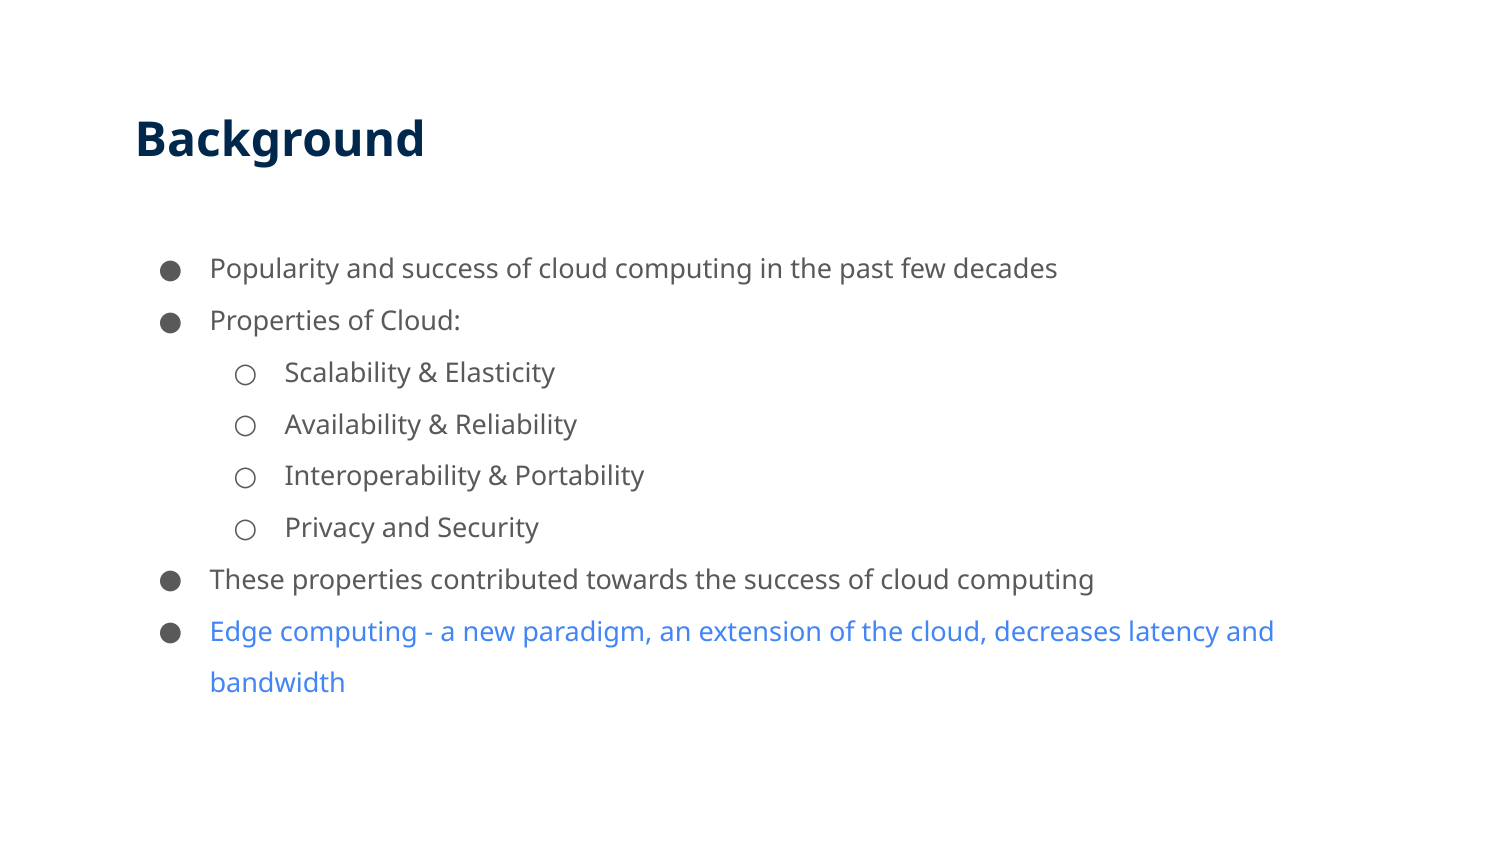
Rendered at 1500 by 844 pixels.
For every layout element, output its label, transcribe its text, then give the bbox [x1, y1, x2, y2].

text_box Background [119, 93, 1381, 182]
text_box Popularity and success of cloud computing in the past few decades Properties of Cloud: Scalability & Elasticity Availability & Reliability Interoperability & Portability Privacy and Security These properties contributed towards the success of cloud computing Edge computing - a new paradigm, an extension of the cloud, decreases latency and bandwidth [119, 217, 1381, 780]
